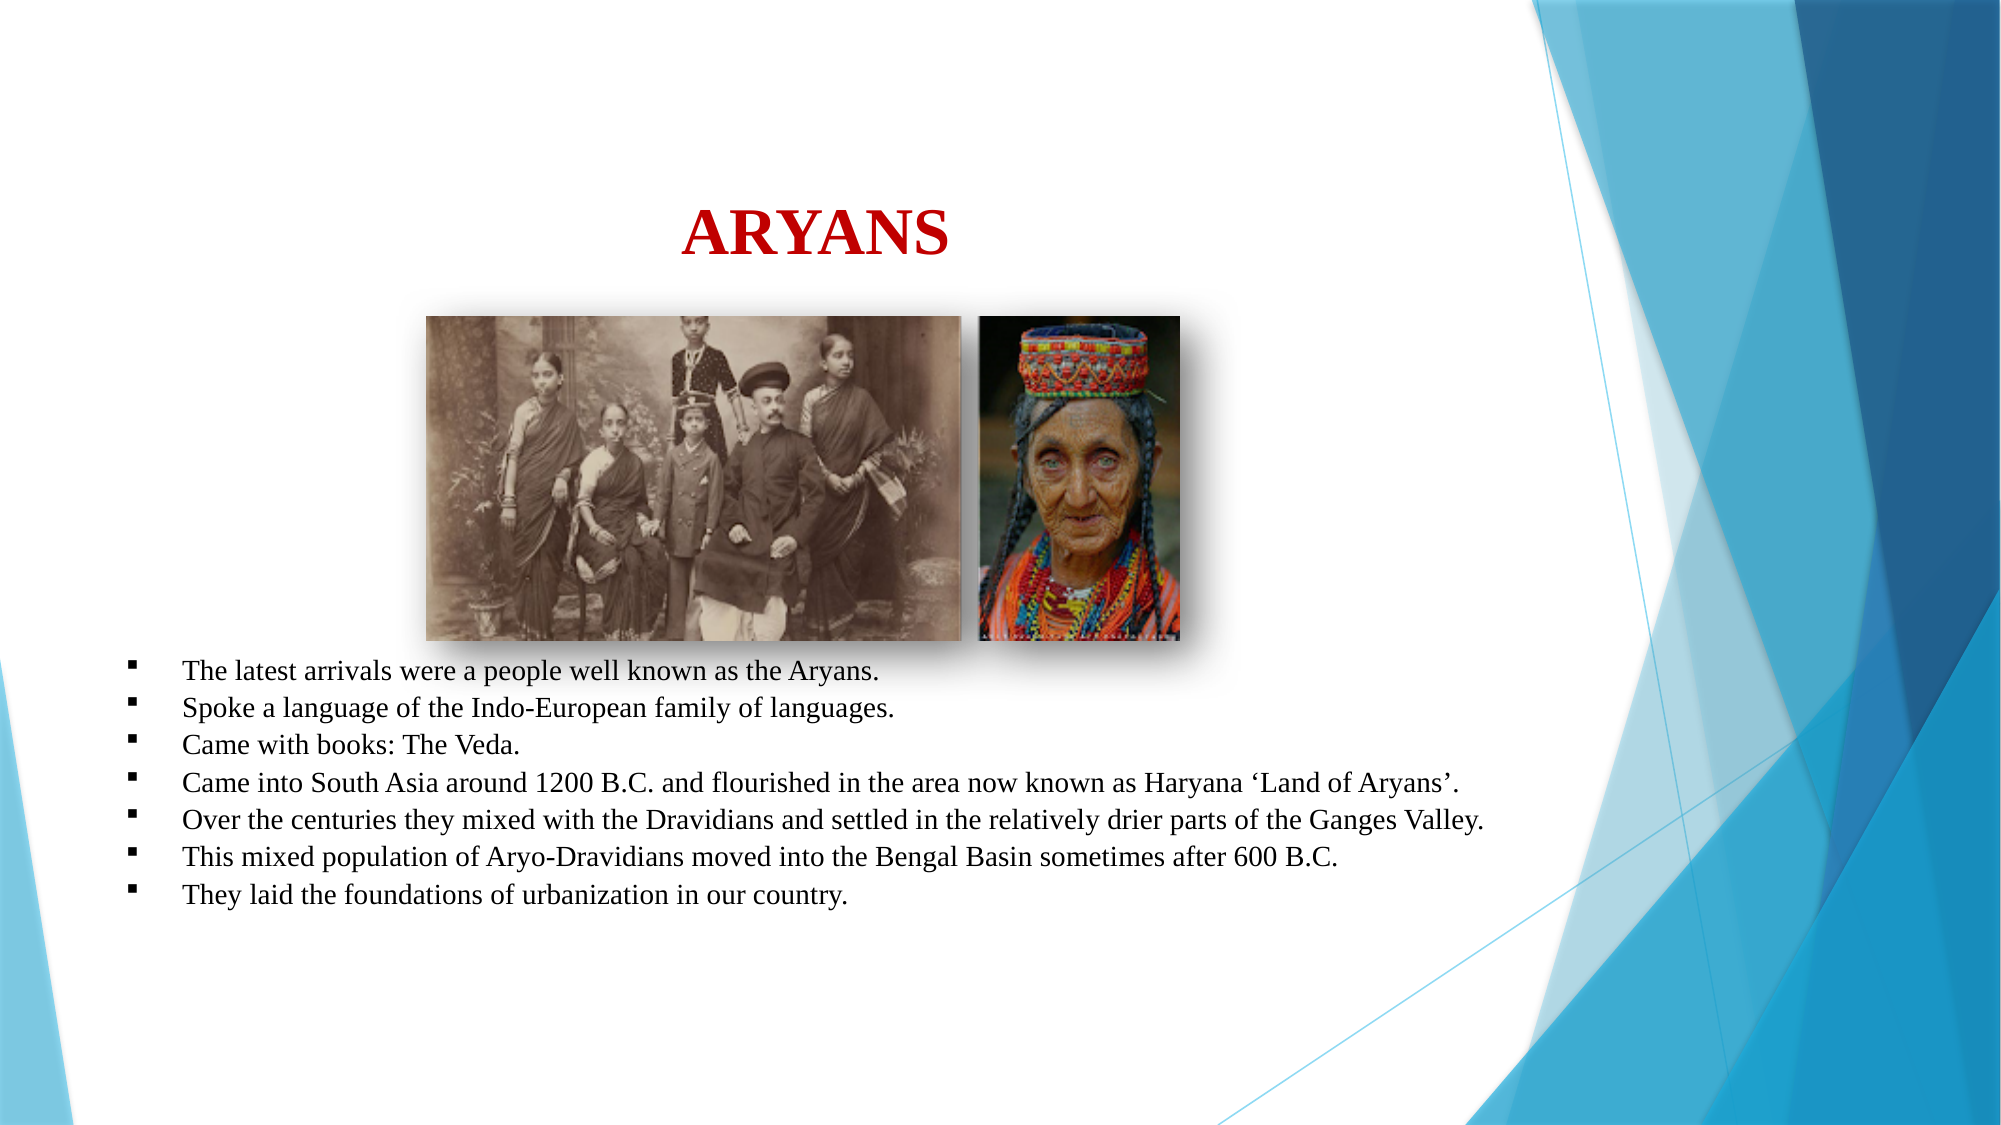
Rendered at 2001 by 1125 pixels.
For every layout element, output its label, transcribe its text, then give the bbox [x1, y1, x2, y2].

text_box The latest arrivals were a people well known as the Aryans. Spoke a language of the Indo-European family of languages. Came with books: The Veda. Came into South Asia around 1200 B.C. and flourished in the area now known as Haryana ‘Land of Aryans’. Over the centuries they mixed with the Dravidians and settled in the relatively drier parts of the Ganges Valley. This mixed population of Aryo-Dravidians moved into the Bengal Basin sometimes after 600 B.C. They laid the foundations of urbanization in our country. [111, 640, 1522, 918]
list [425, 316, 1180, 642]
title ARYANS [111, 99, 1522, 317]
